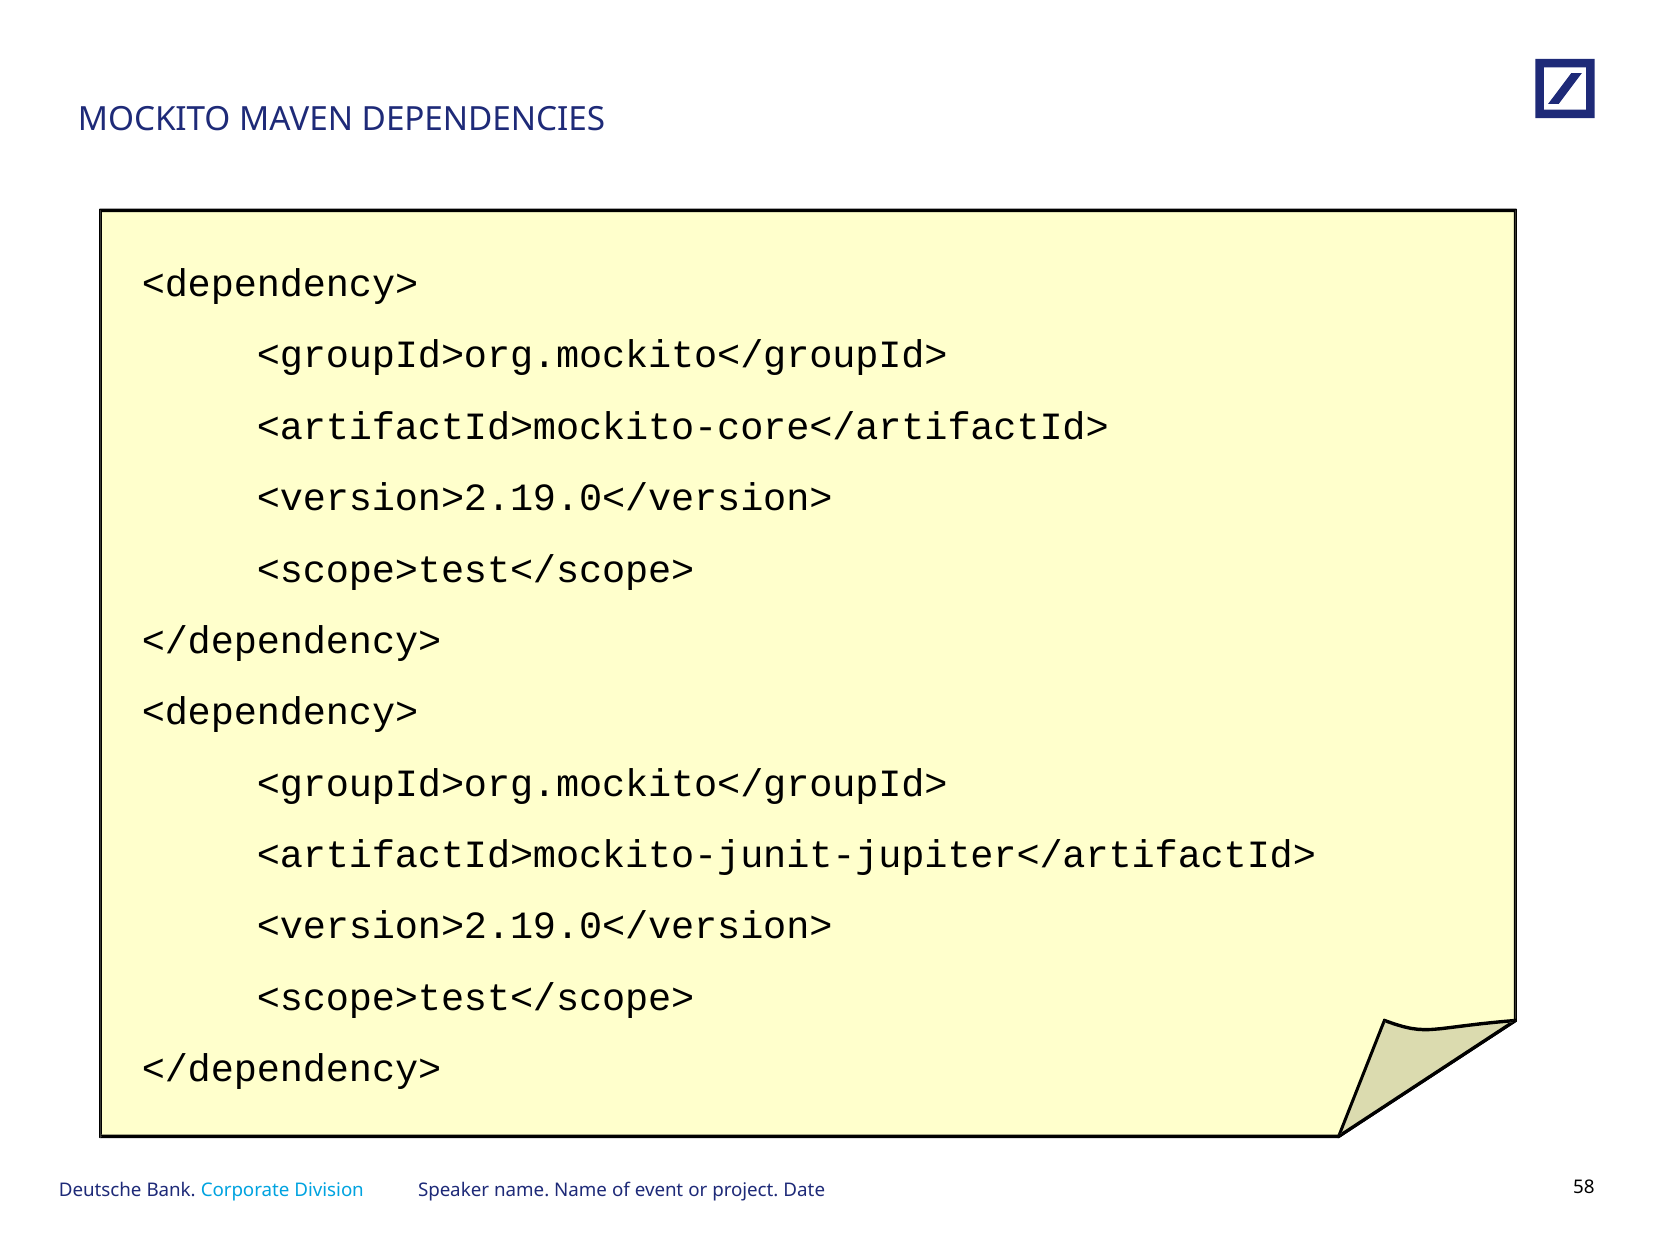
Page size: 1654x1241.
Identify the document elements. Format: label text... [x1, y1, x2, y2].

title MOCKITO MAVEN DEPENDENCIES [77, 101, 1499, 194]
footer Speaker name. Name of event or project. Date [418, 1181, 1228, 1211]
slide_number 57 [1535, 1181, 1595, 1211]
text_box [98, 208, 1518, 1139]
